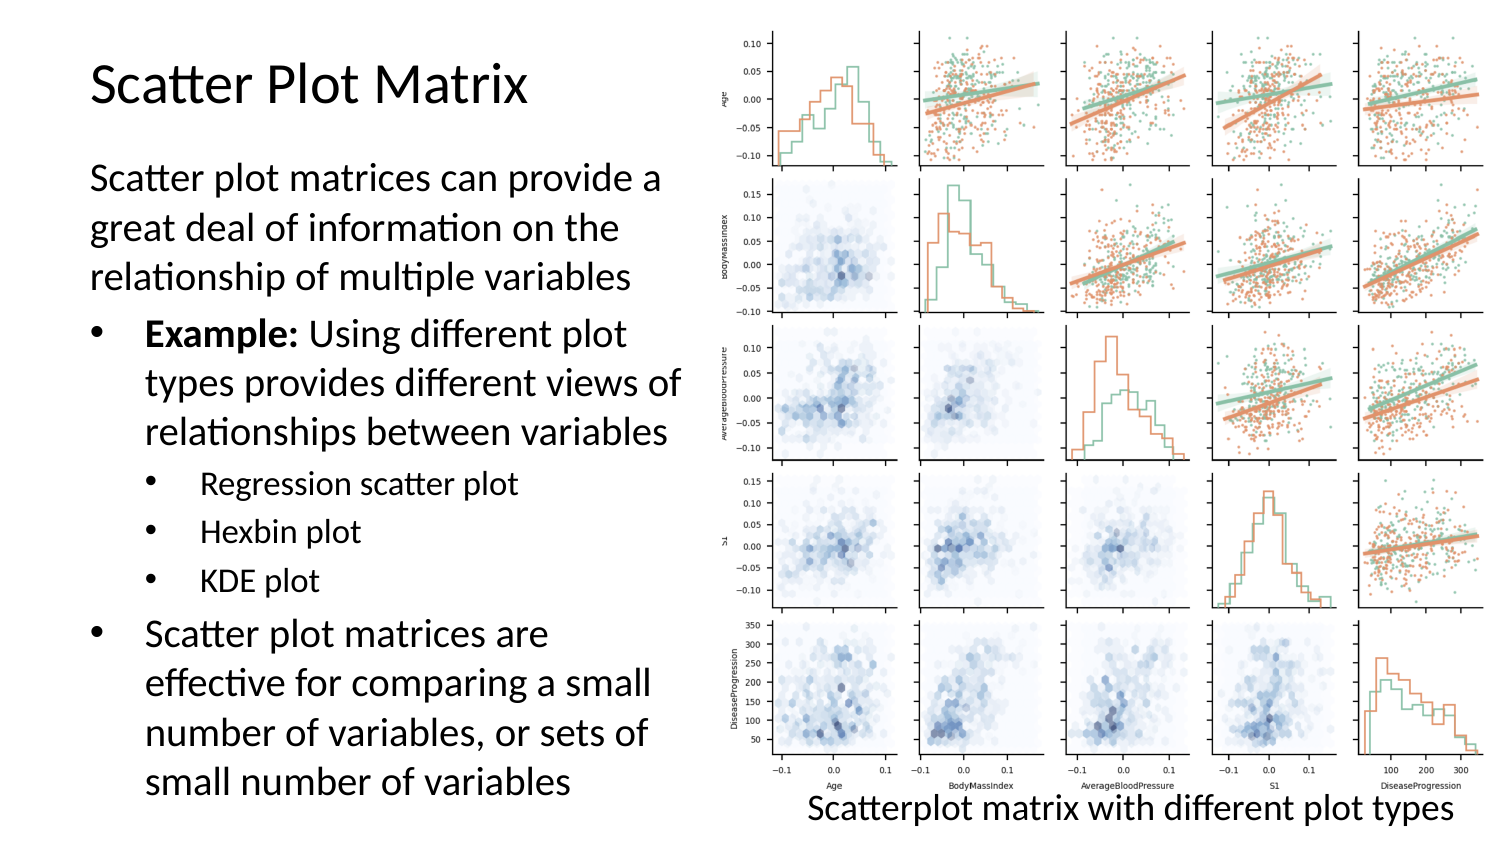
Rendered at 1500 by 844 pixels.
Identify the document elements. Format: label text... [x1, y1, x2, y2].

text_box Scatter plot matrices can provide a great deal of information on the relationship of multiple variables Example: Using different plot types provides different views of relationships between variables Regression scatter plot Hexbin plot KDE plot Scatter plot matrices are effective for comparing a small number of variables, or sets of small number of variables [75, 143, 701, 830]
text_box Scatterplot matrix with different plot types [762, 775, 1500, 840]
picture [710, 14, 1489, 796]
title Scatter Plot Matrix [75, 33, 705, 127]
